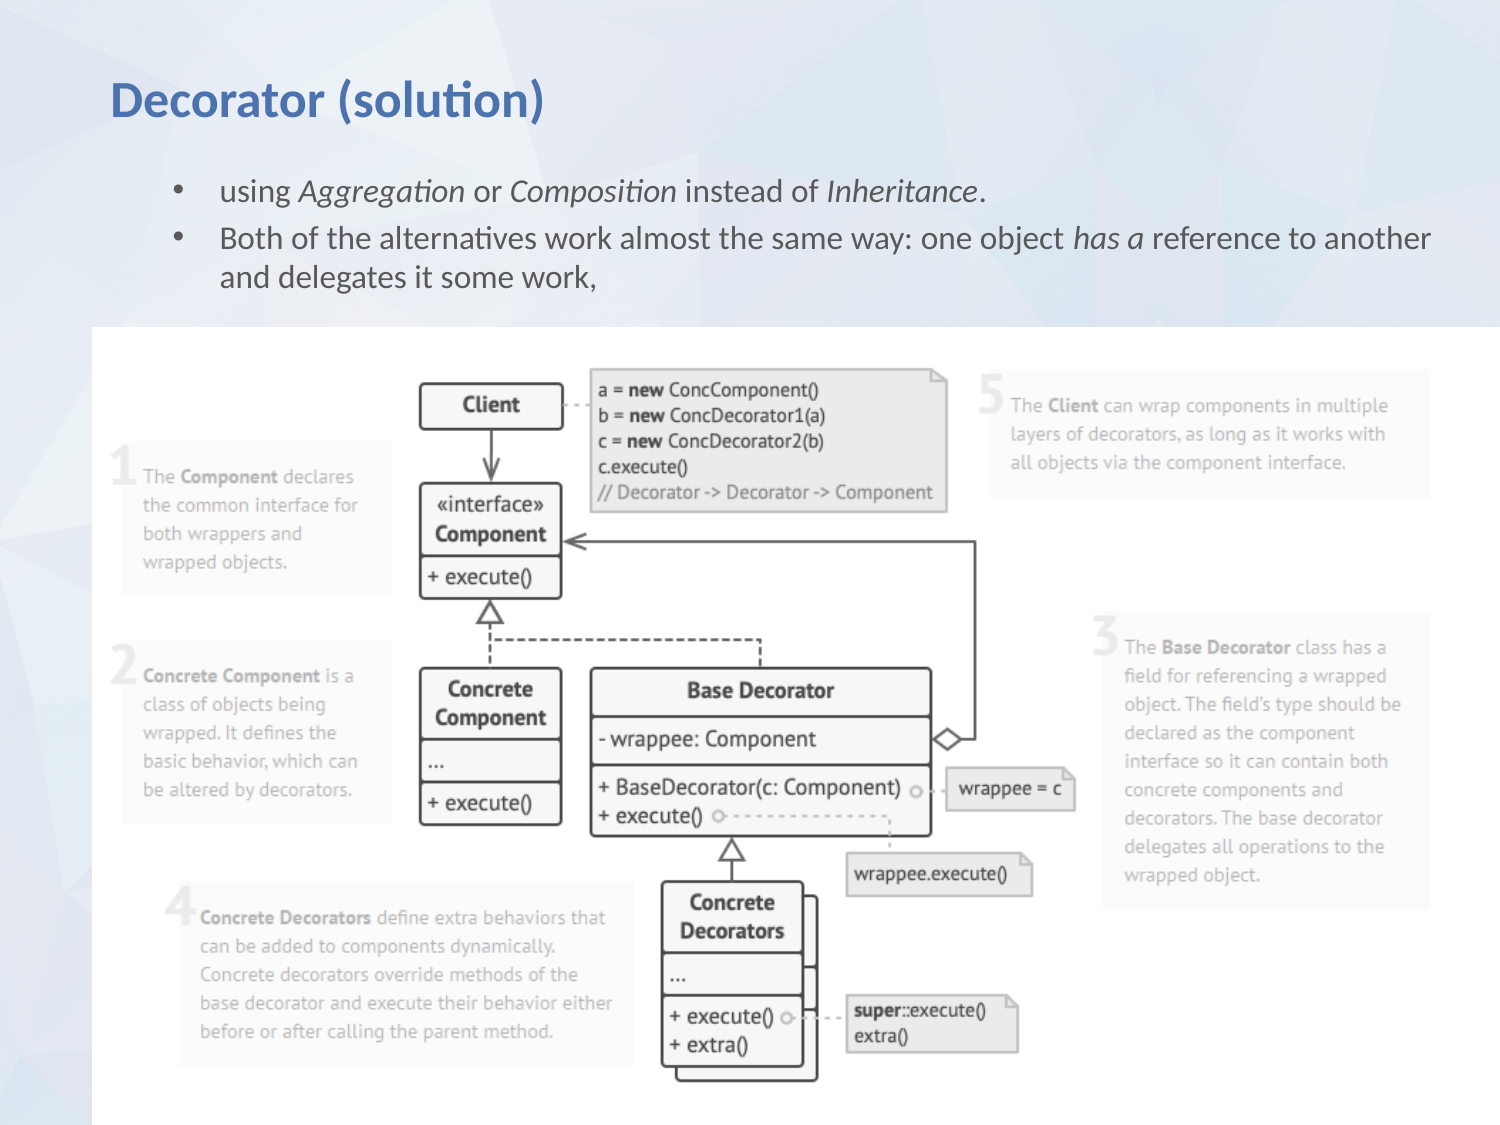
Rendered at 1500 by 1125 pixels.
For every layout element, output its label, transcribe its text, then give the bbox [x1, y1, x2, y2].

title Decorator (solution) [95, 30, 1341, 162]
list using Aggregation or Composition instead of Inheritance. Both of the alternatives work almost the same way: one object has a reference to another and delegates it some work, [92, 161, 1471, 325]
picture [0, 0, 1500, 1125]
